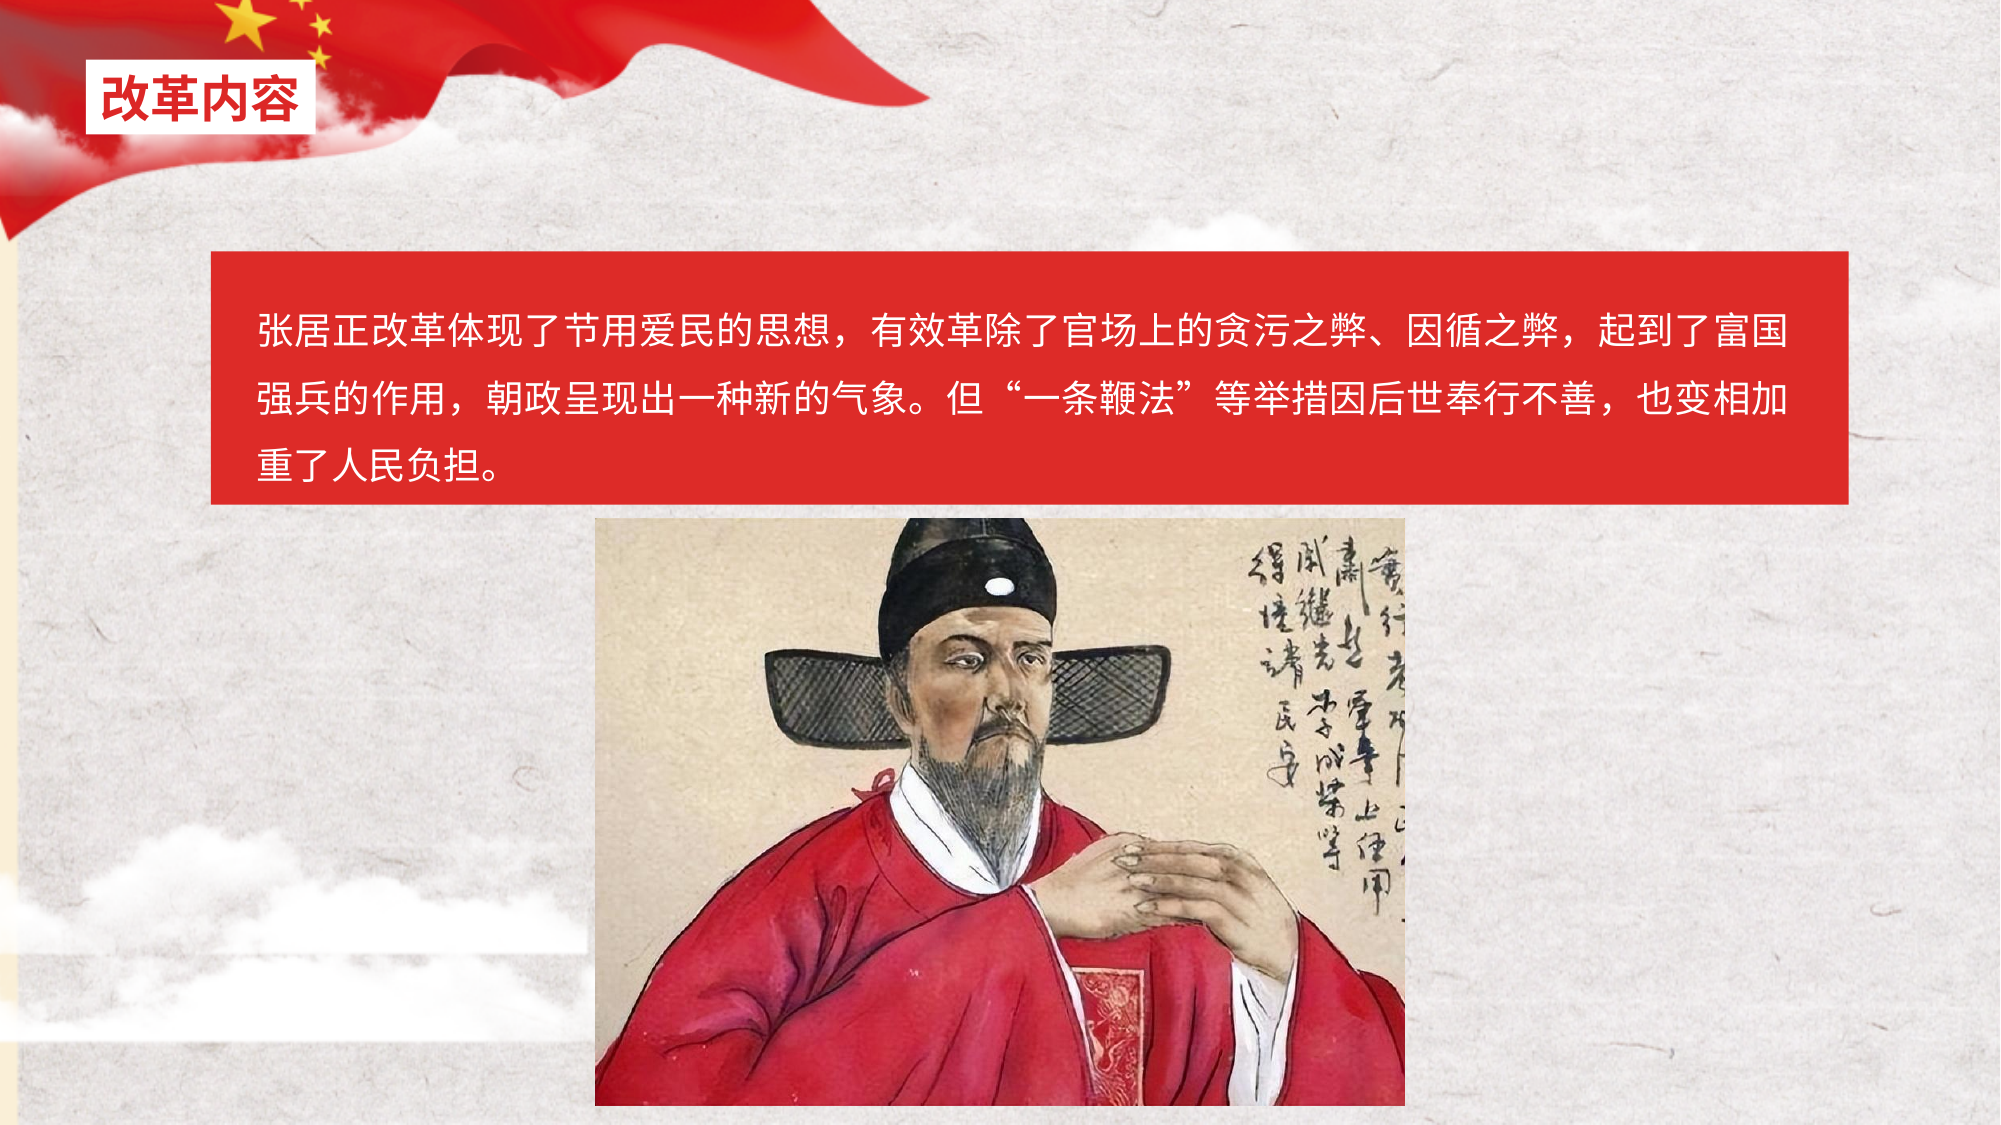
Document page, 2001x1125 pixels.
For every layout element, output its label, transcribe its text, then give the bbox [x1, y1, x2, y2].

text_box 改革内容 [85, 59, 316, 135]
text_box 张居正改革体现了节用爱民的思想，有效革除了官场上的贪污之弊、因循之弊，起到了富国强兵的作用，朝政呈现出一种新的气象。但“一条鞭法”等举措因后世奉行不善，也变相加重了人民负担。 [256, 284, 1789, 555]
text_box [210, 250, 1850, 506]
picture [0, 0, 2001, 1125]
